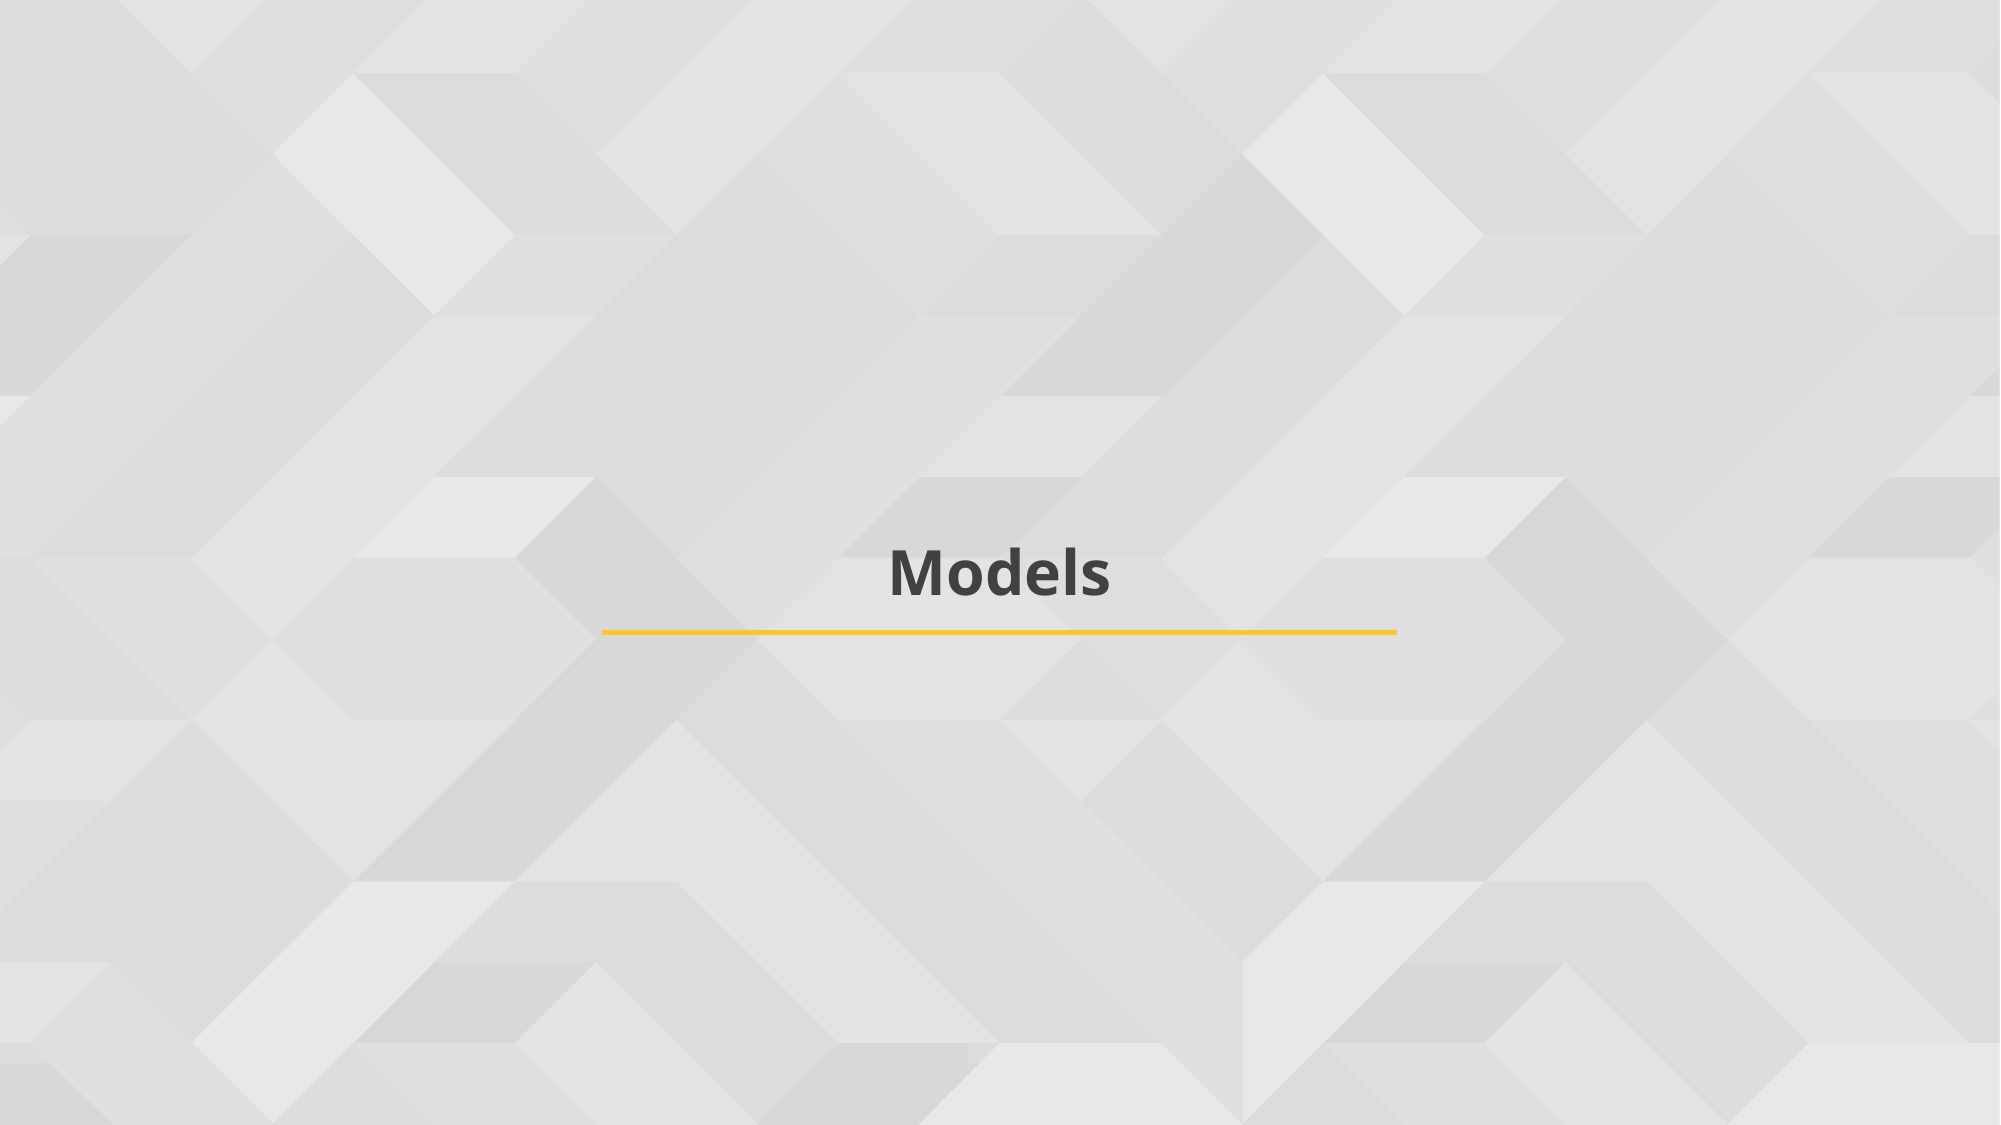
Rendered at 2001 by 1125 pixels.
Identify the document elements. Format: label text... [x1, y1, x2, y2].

list Models [460, 532, 1540, 624]
